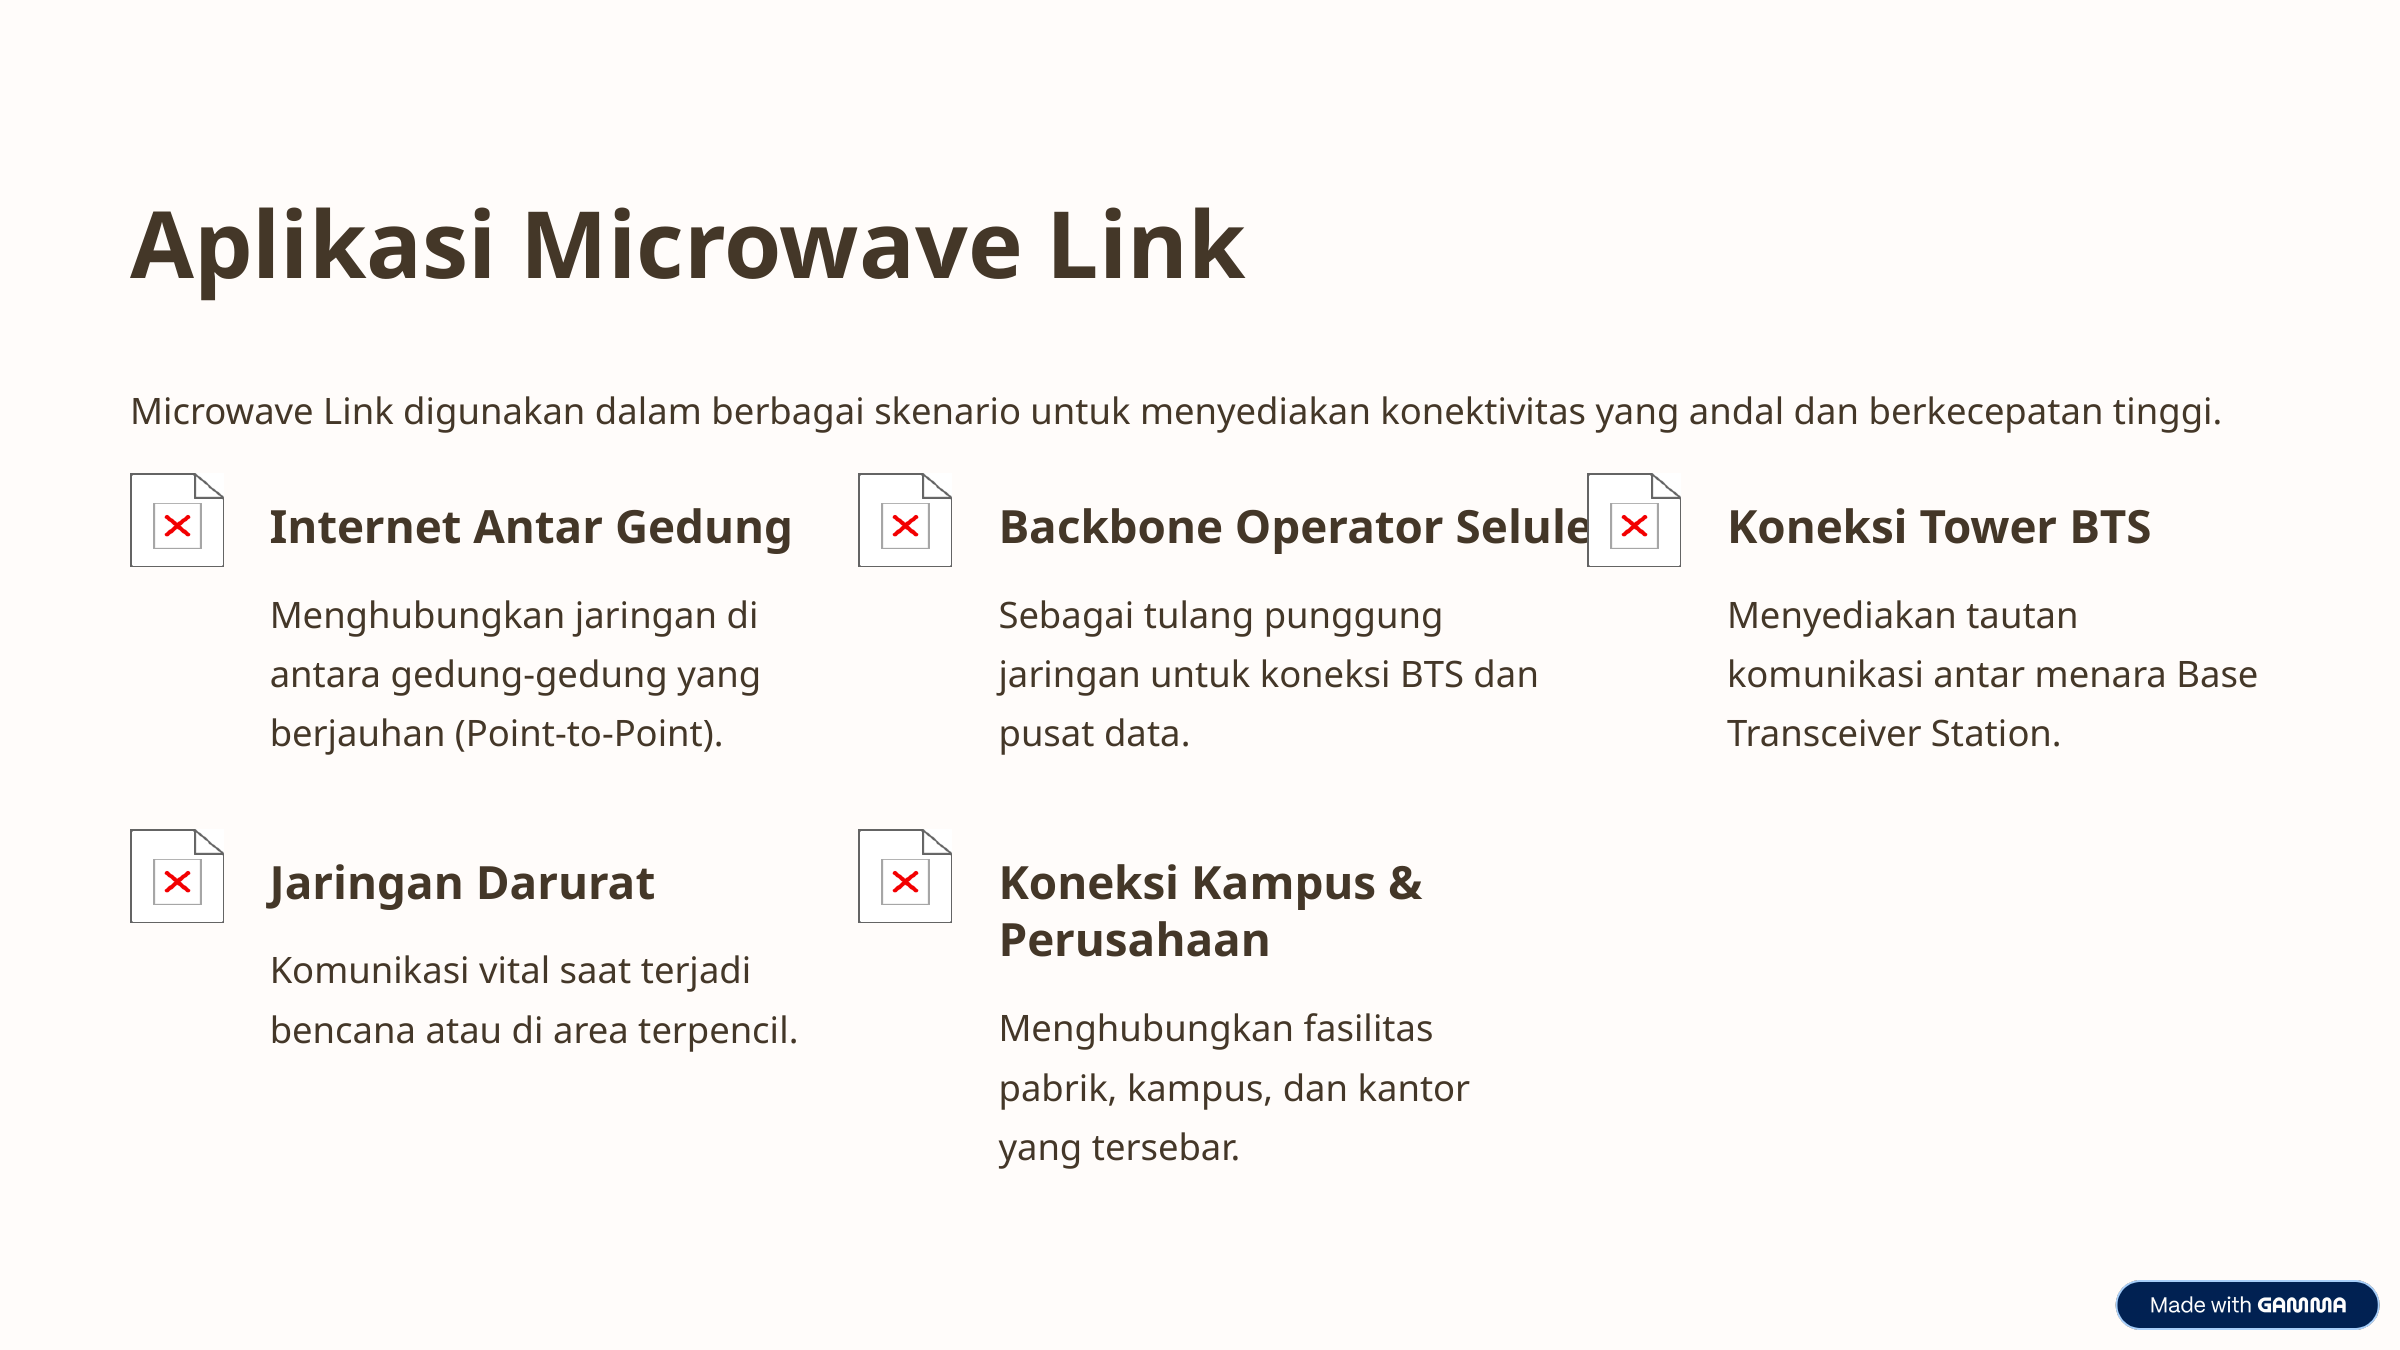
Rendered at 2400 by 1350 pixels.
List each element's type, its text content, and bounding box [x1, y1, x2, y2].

text_box Internet Antar Gedung [269, 495, 735, 554]
picture [858, 829, 952, 923]
picture [1587, 473, 1681, 567]
text_box Komunikasi vital saat terjadi bencana atau di area terpencil. [269, 931, 813, 1051]
text_box Menyediakan tautan komunikasi antar menara Base Transceiver Station. [1727, 576, 2270, 755]
picture [2106, 1271, 2389, 1339]
picture [130, 473, 224, 567]
text_box Microwave Link digunakan dalam berbagai skenario untuk menyediakan konektivitas yang andal dan berkecepatan tinggi. [130, 372, 2270, 432]
text_box Koneksi Tower BTS [1727, 495, 2193, 554]
text_box Menghubungkan jaringan di antara gedung-gedung yang berjauhan (Point-to-Point). [269, 576, 813, 755]
text_box Jaringan Darurat [269, 851, 735, 910]
picture [130, 829, 224, 923]
text_box Menghubungkan fasilitas pabrik, kampus, dan kantor yang tersebar. [998, 989, 1542, 1169]
picture [858, 473, 952, 567]
text_box Backbone Operator Seluler [998, 495, 1527, 554]
text_box Sebagai tulang punggung jaringan untuk koneksi BTS dan pusat data. [998, 576, 1542, 755]
text_box Aplikasi Microwave Link [130, 181, 1105, 298]
text_box Koneksi Kampus & Perusahaan [998, 851, 1542, 968]
